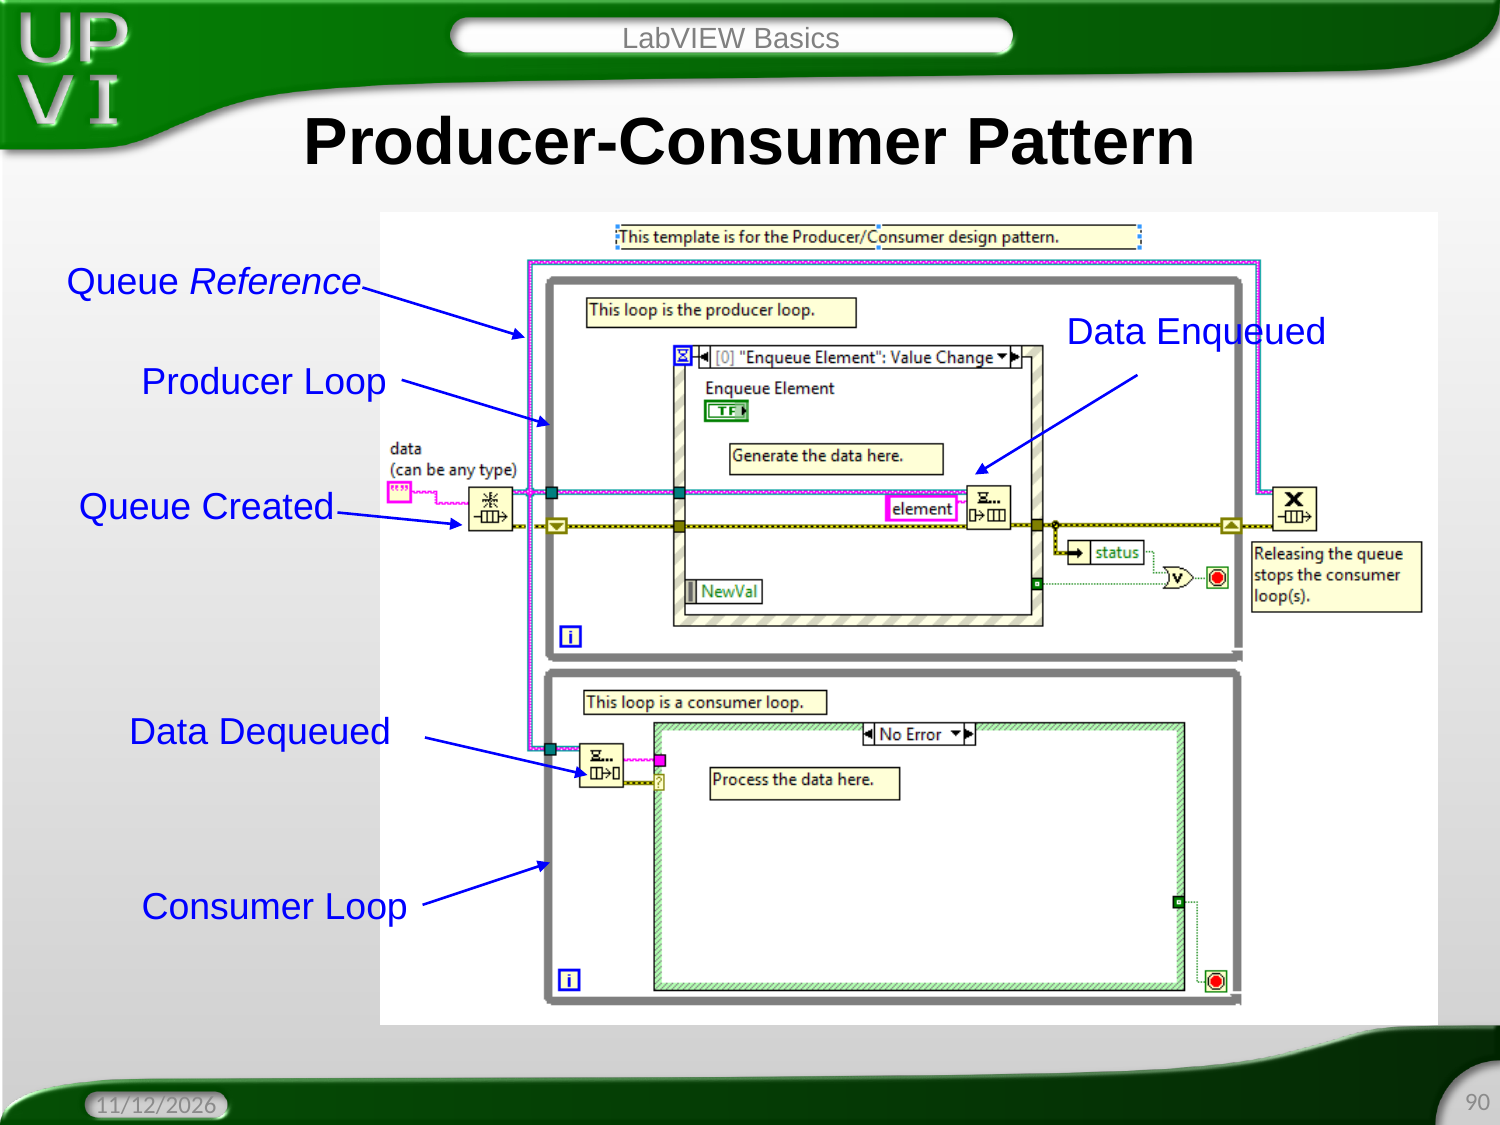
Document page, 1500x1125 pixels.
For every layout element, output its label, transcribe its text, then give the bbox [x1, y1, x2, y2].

picture [0, 0, 1500, 1125]
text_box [49, 249, 526, 338]
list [380, 212, 1438, 1026]
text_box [124, 349, 551, 426]
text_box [112, 699, 588, 776]
slide_number 90 [1155, 1069, 1500, 1125]
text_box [974, 299, 1344, 475]
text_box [62, 474, 463, 536]
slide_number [75, 1073, 238, 1125]
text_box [124, 862, 551, 936]
title Producer-Consumer Pattern [75, 75, 1425, 200]
footer LabVIEW Basics [450, 6, 1013, 67]
